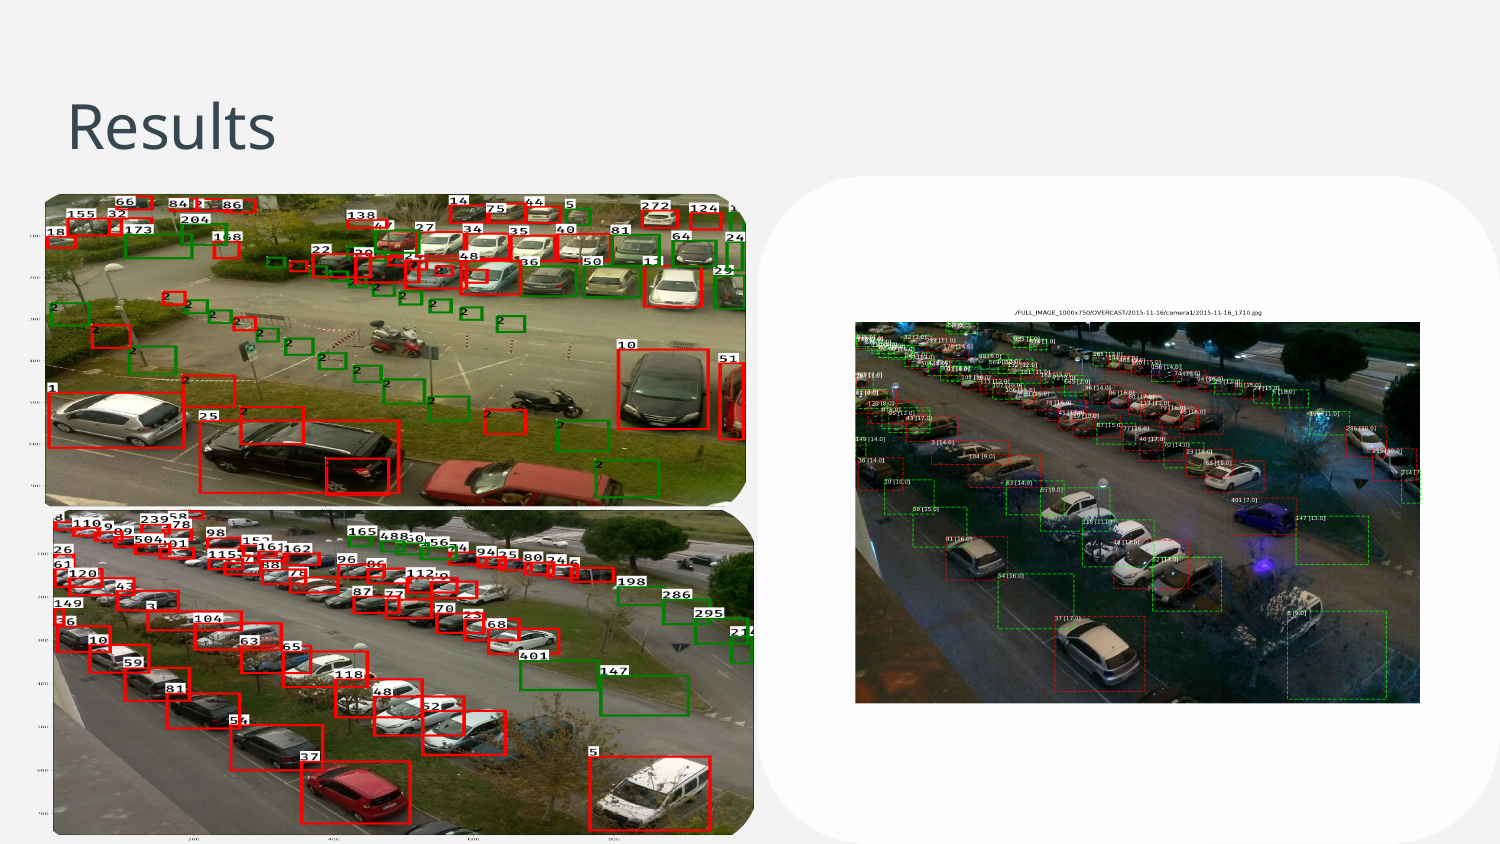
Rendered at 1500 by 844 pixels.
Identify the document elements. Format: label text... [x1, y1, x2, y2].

picture [24, 175, 1500, 844]
title Results [51, 71, 1449, 166]
